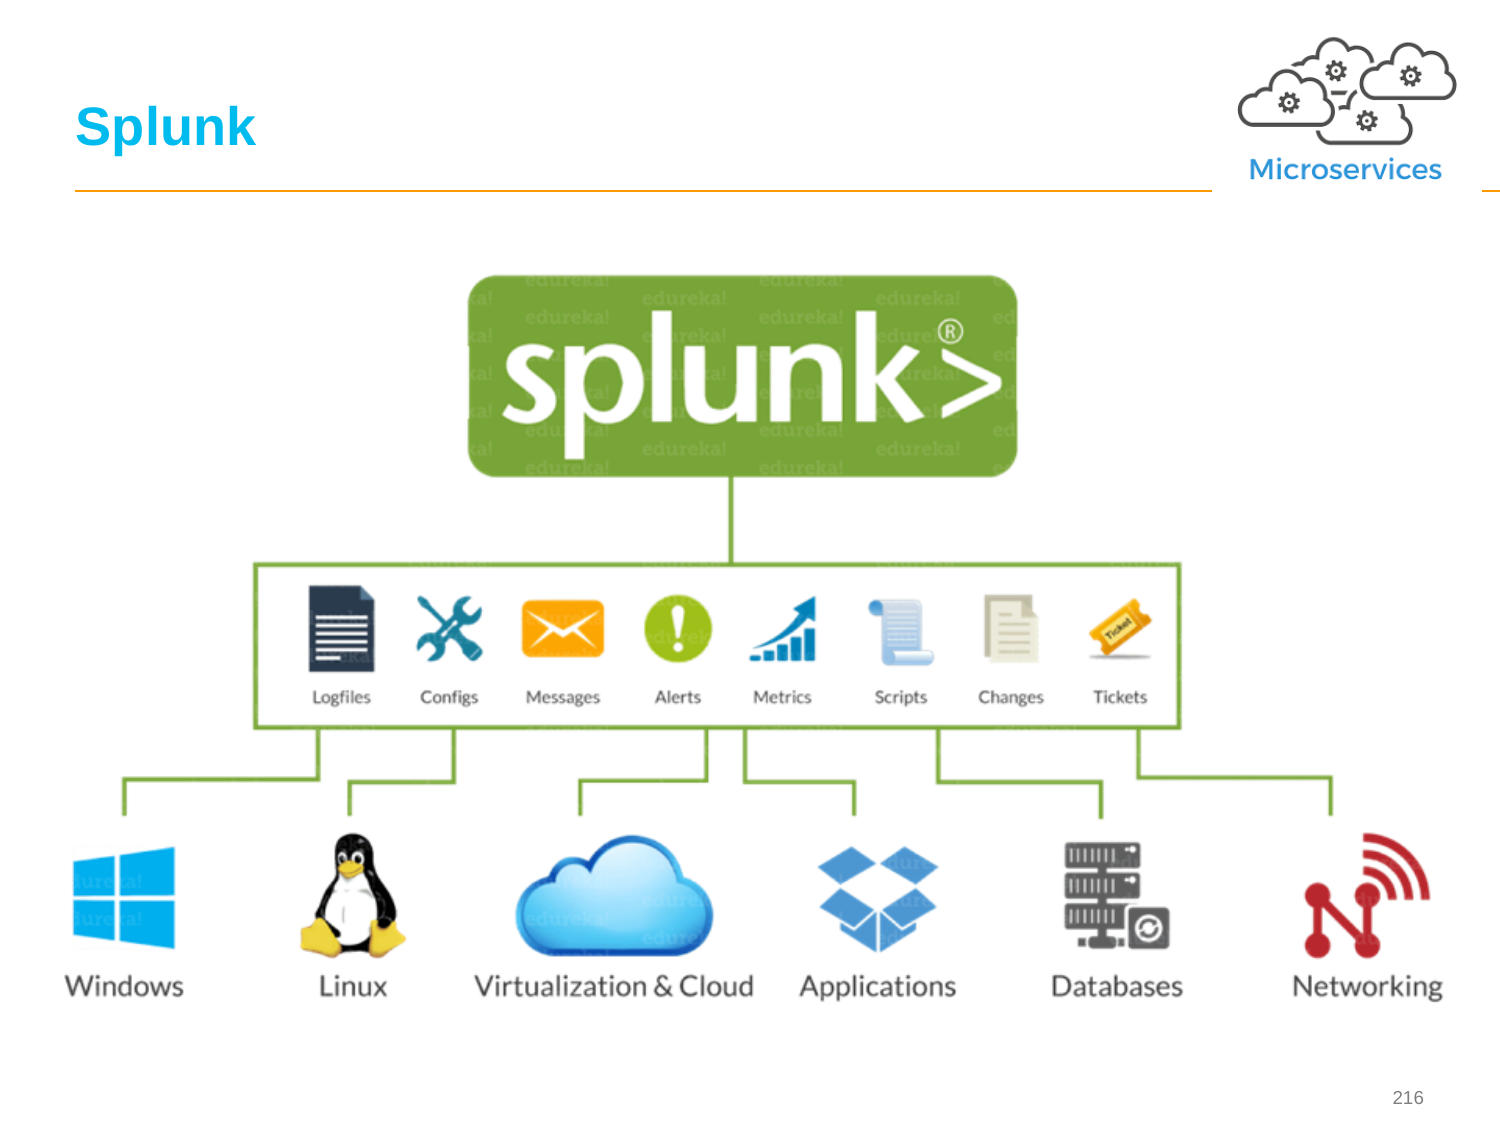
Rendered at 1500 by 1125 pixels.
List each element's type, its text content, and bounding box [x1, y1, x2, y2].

title Splunk [75, 27, 1422, 157]
picture [1212, 1, 1482, 203]
picture [48, 262, 1451, 1013]
